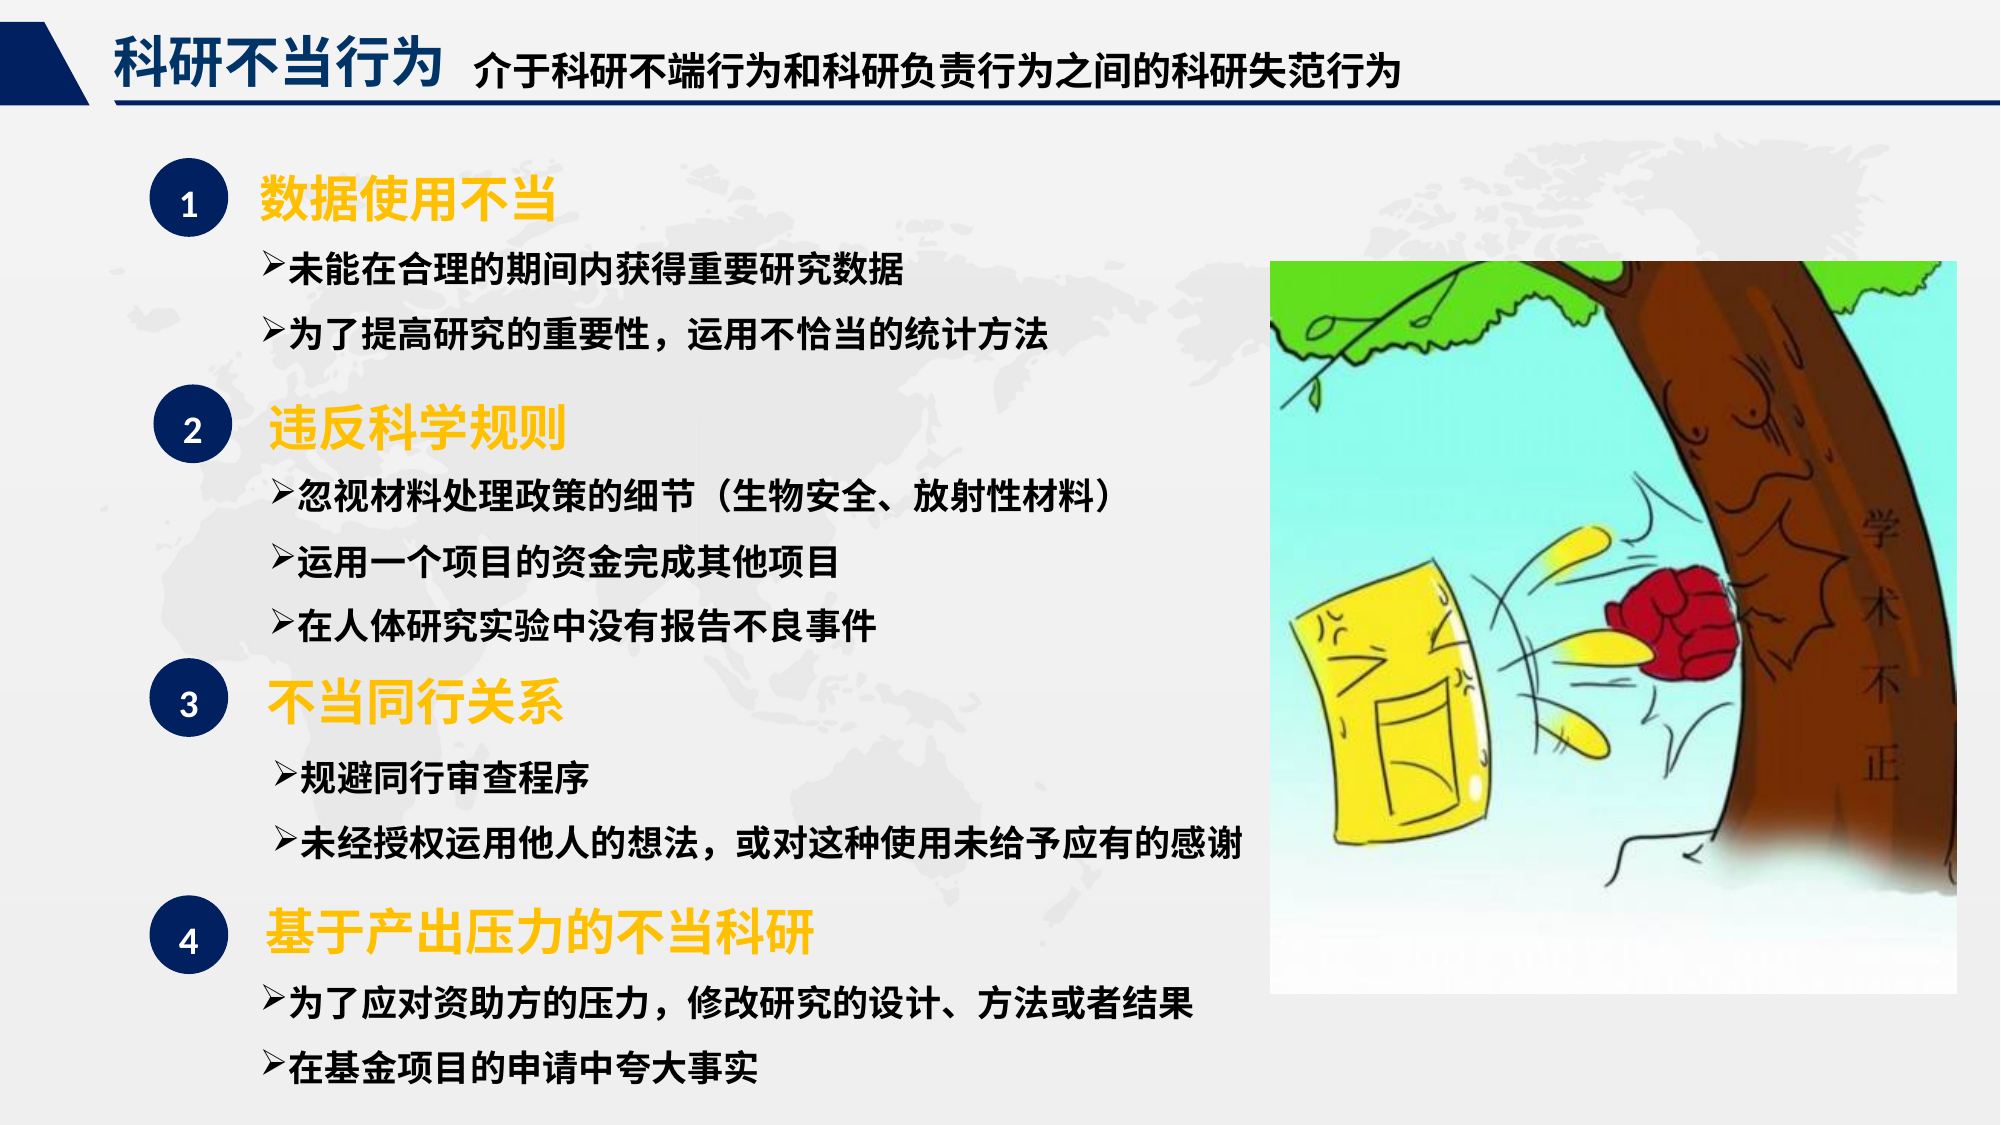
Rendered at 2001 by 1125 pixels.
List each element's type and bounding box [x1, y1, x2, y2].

text_box [149, 888, 1332, 1091]
text_box [149, 154, 1112, 357]
text_box [0, 21, 2000, 106]
picture [0, 0, 2001, 1125]
text_box [149, 657, 1264, 866]
text_box [153, 384, 1174, 650]
